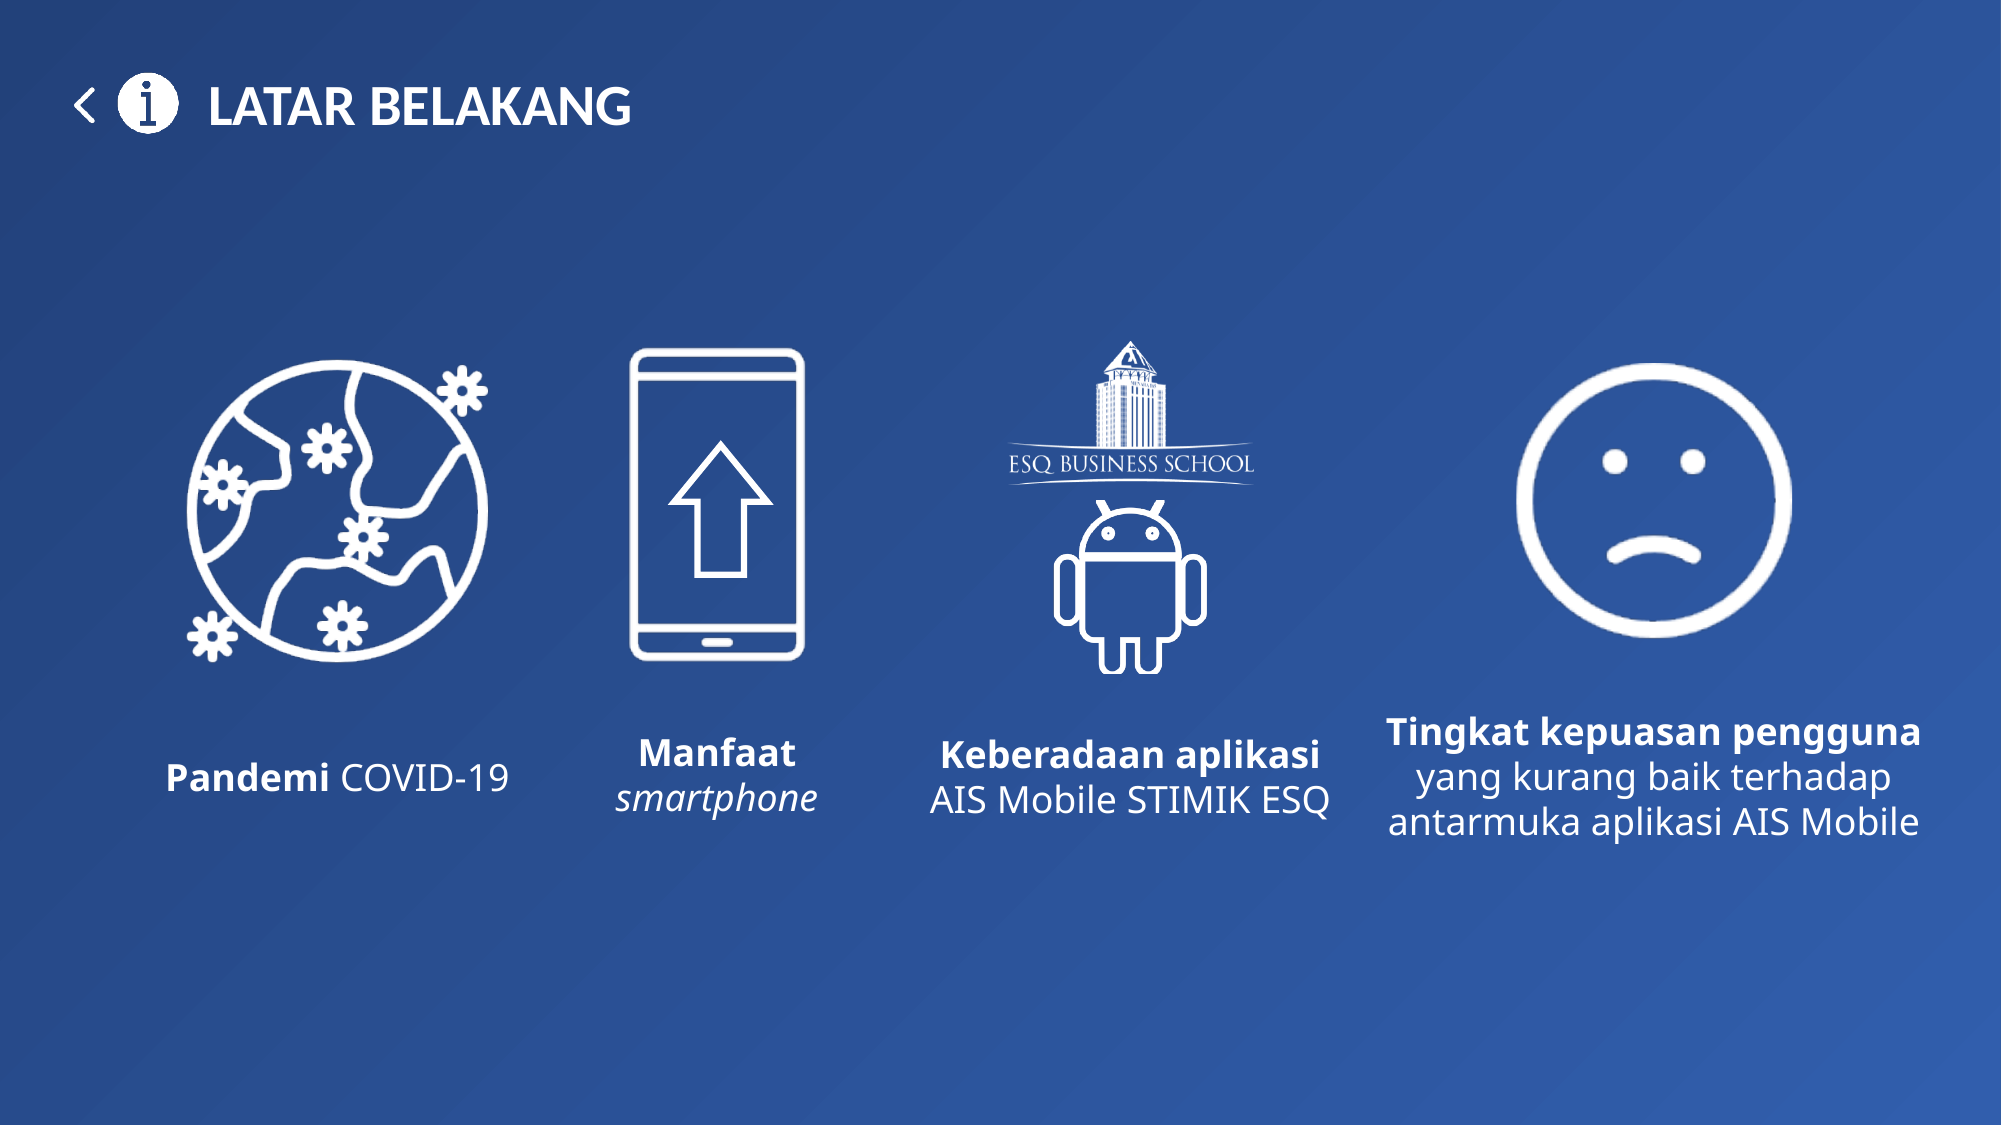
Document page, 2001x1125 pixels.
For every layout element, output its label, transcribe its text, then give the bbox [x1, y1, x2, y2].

text_box Manfaat smartphone [600, 722, 834, 827]
text_box Pandemi COVID-19 [150, 746, 525, 807]
text_box Tingkat kepuasan pengguna yang kurang baik terhadap antarmuka aplikasi AIS Mobile [1371, 700, 1938, 851]
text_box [1007, 341, 1254, 674]
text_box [624, 343, 818, 674]
text_box [0, 0, 2000, 1125]
picture [1516, 363, 1793, 654]
picture [109, 64, 186, 141]
text_box LATAR BELAKANG [193, 59, 648, 145]
text_box Keberadaan aplikasi AIS Mobile STIMIK ESQ [914, 723, 1346, 829]
picture [170, 345, 504, 675]
picture [73, 86, 96, 124]
